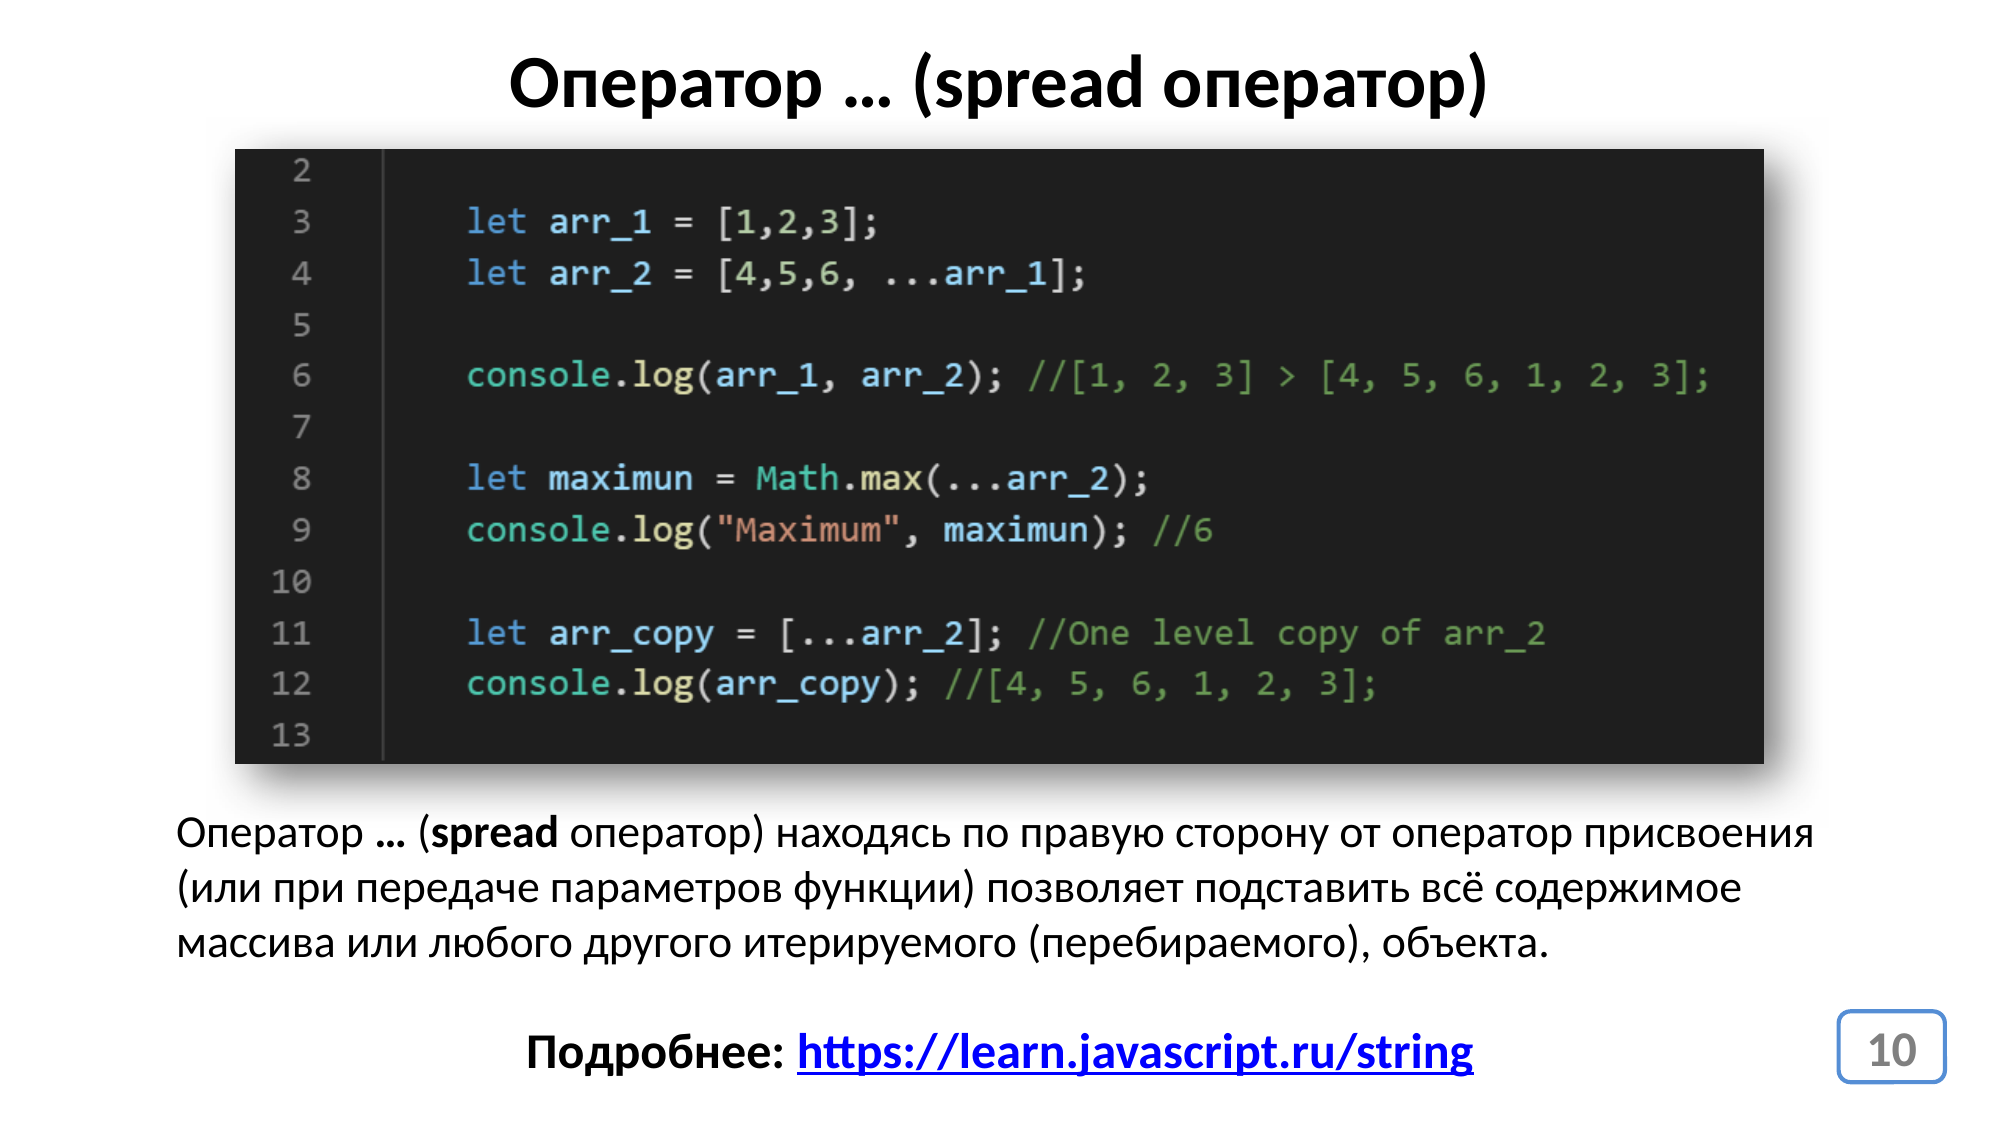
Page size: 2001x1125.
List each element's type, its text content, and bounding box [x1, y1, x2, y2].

text_box Оператор … (spread оператор) находясь по правую сторону от оператор присвоения (или при передаче параметров функции) позволяет подставить всё содержимое массива или любого другого итерируемого (перебираемого), объекта. [161, 794, 1913, 974]
text_box Оператор … (spread оператор) [0, 25, 2000, 131]
picture [235, 148, 1765, 764]
text_box Подробнее: https://learn.javascript.ru/string [0, 1011, 2000, 1087]
